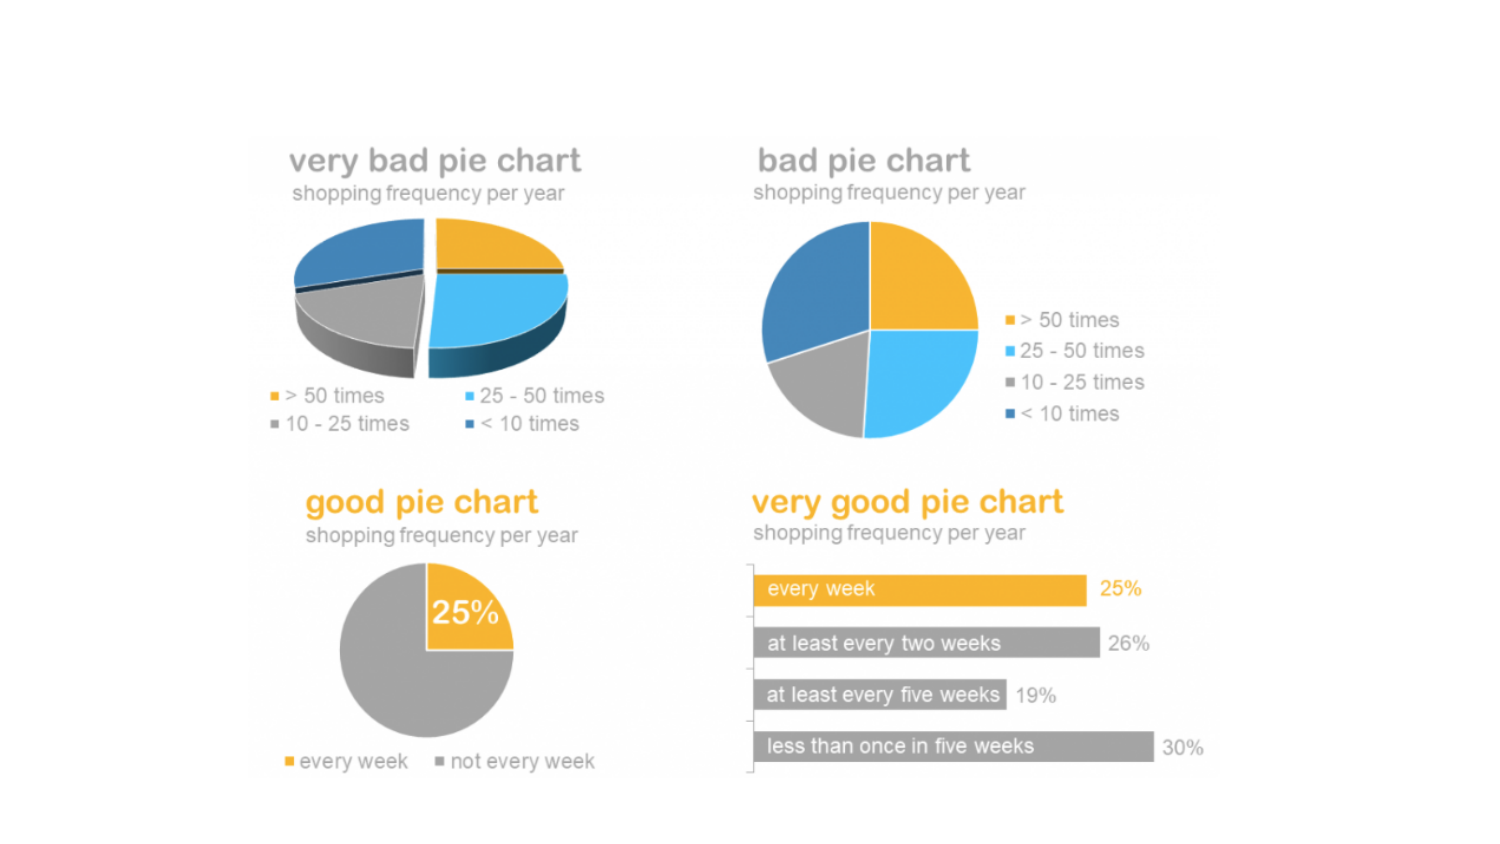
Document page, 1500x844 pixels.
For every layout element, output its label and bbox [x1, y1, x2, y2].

picture [248, 117, 1252, 788]
